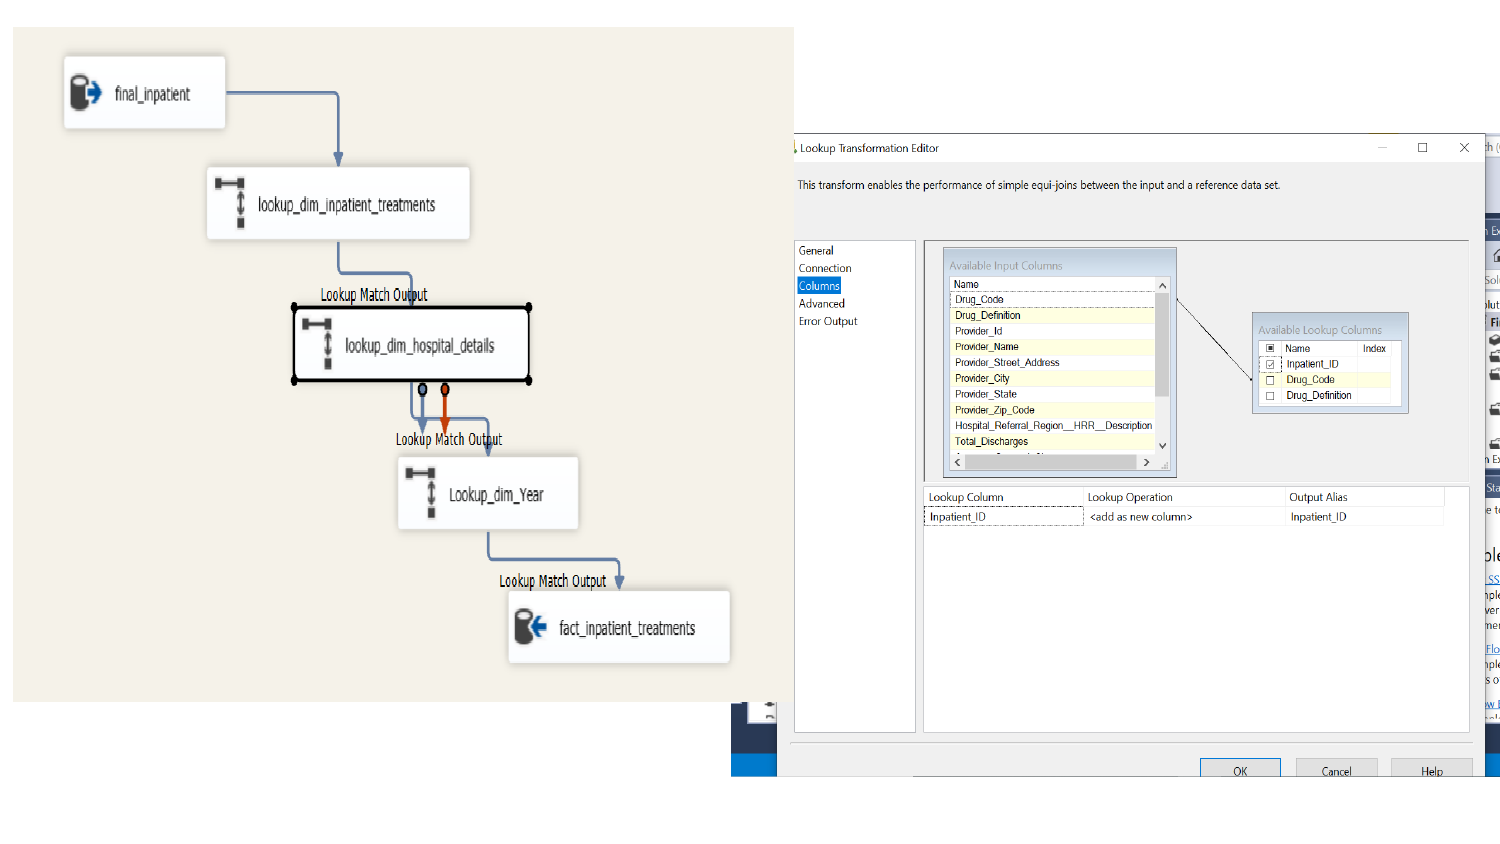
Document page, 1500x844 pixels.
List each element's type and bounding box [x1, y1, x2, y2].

picture [12, 27, 1500, 778]
